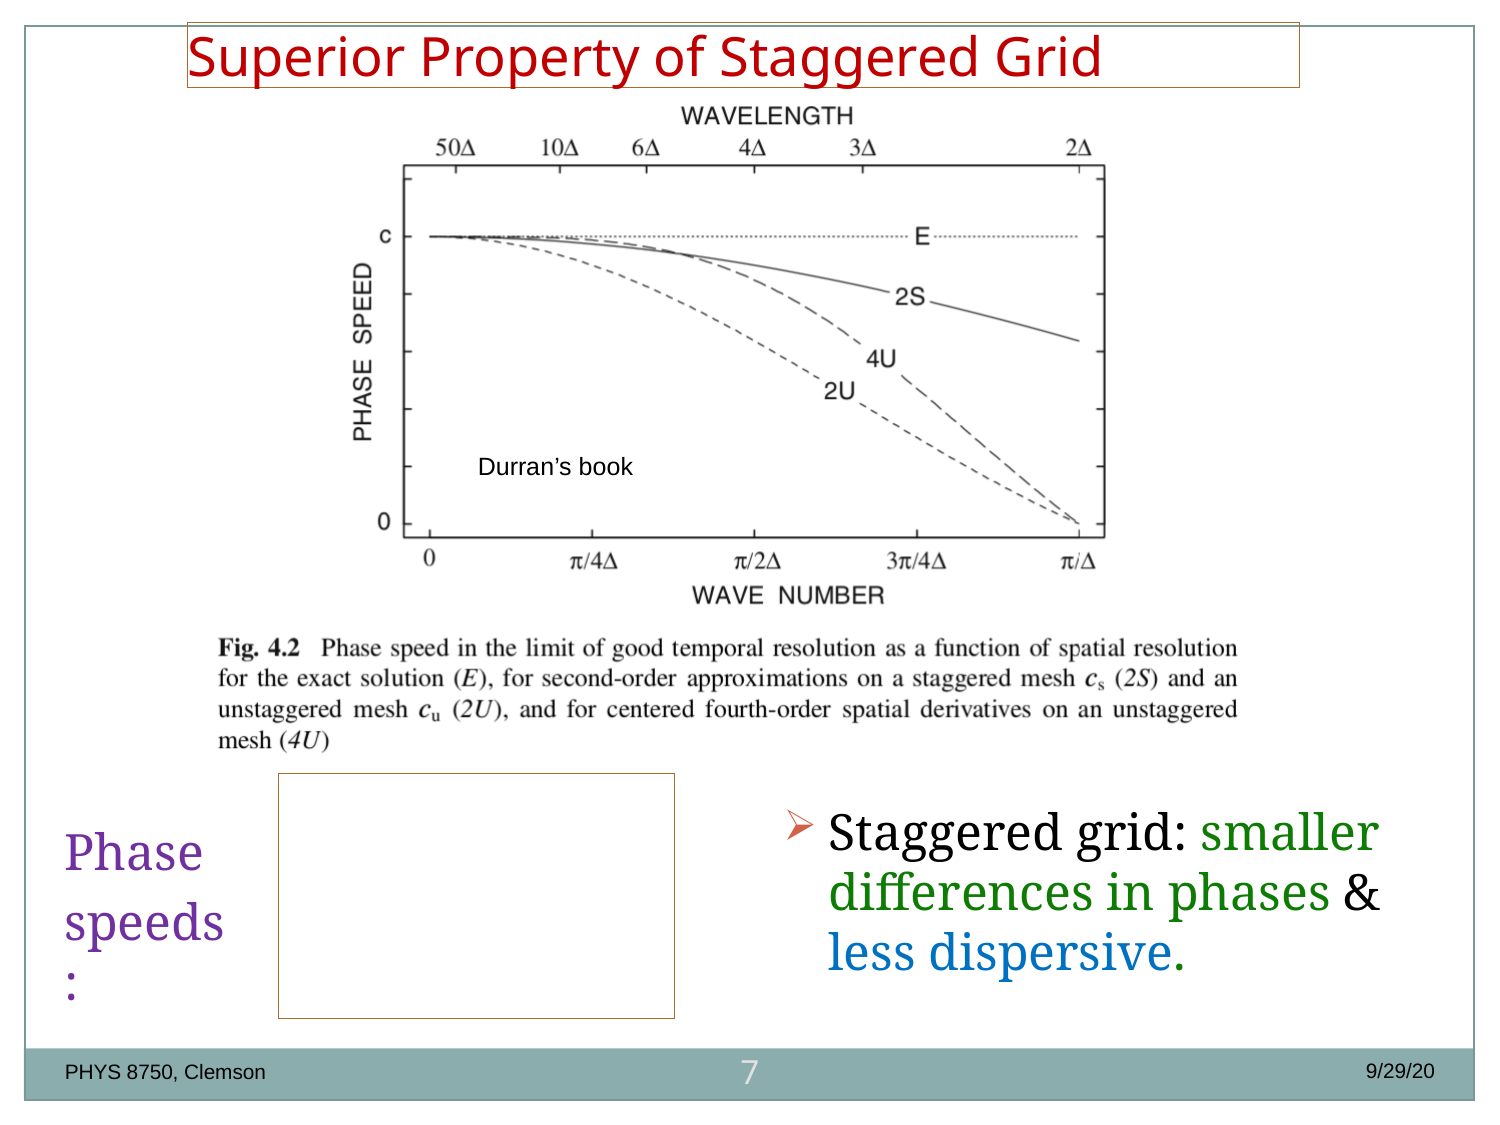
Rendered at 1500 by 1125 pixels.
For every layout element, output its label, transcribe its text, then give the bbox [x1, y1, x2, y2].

text_box Phase speeds: [50, 813, 250, 970]
footer PHYS 8750, Clemson [50, 1051, 638, 1112]
slide_number 7 [699, 1037, 800, 1110]
text_box Superior Property of Staggered Grid [187, 22, 1300, 88]
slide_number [950, 1050, 1450, 1111]
picture [209, 87, 1248, 761]
text_box Staggered grid: smaller differences in phases & less dispersive. [768, 792, 1418, 992]
